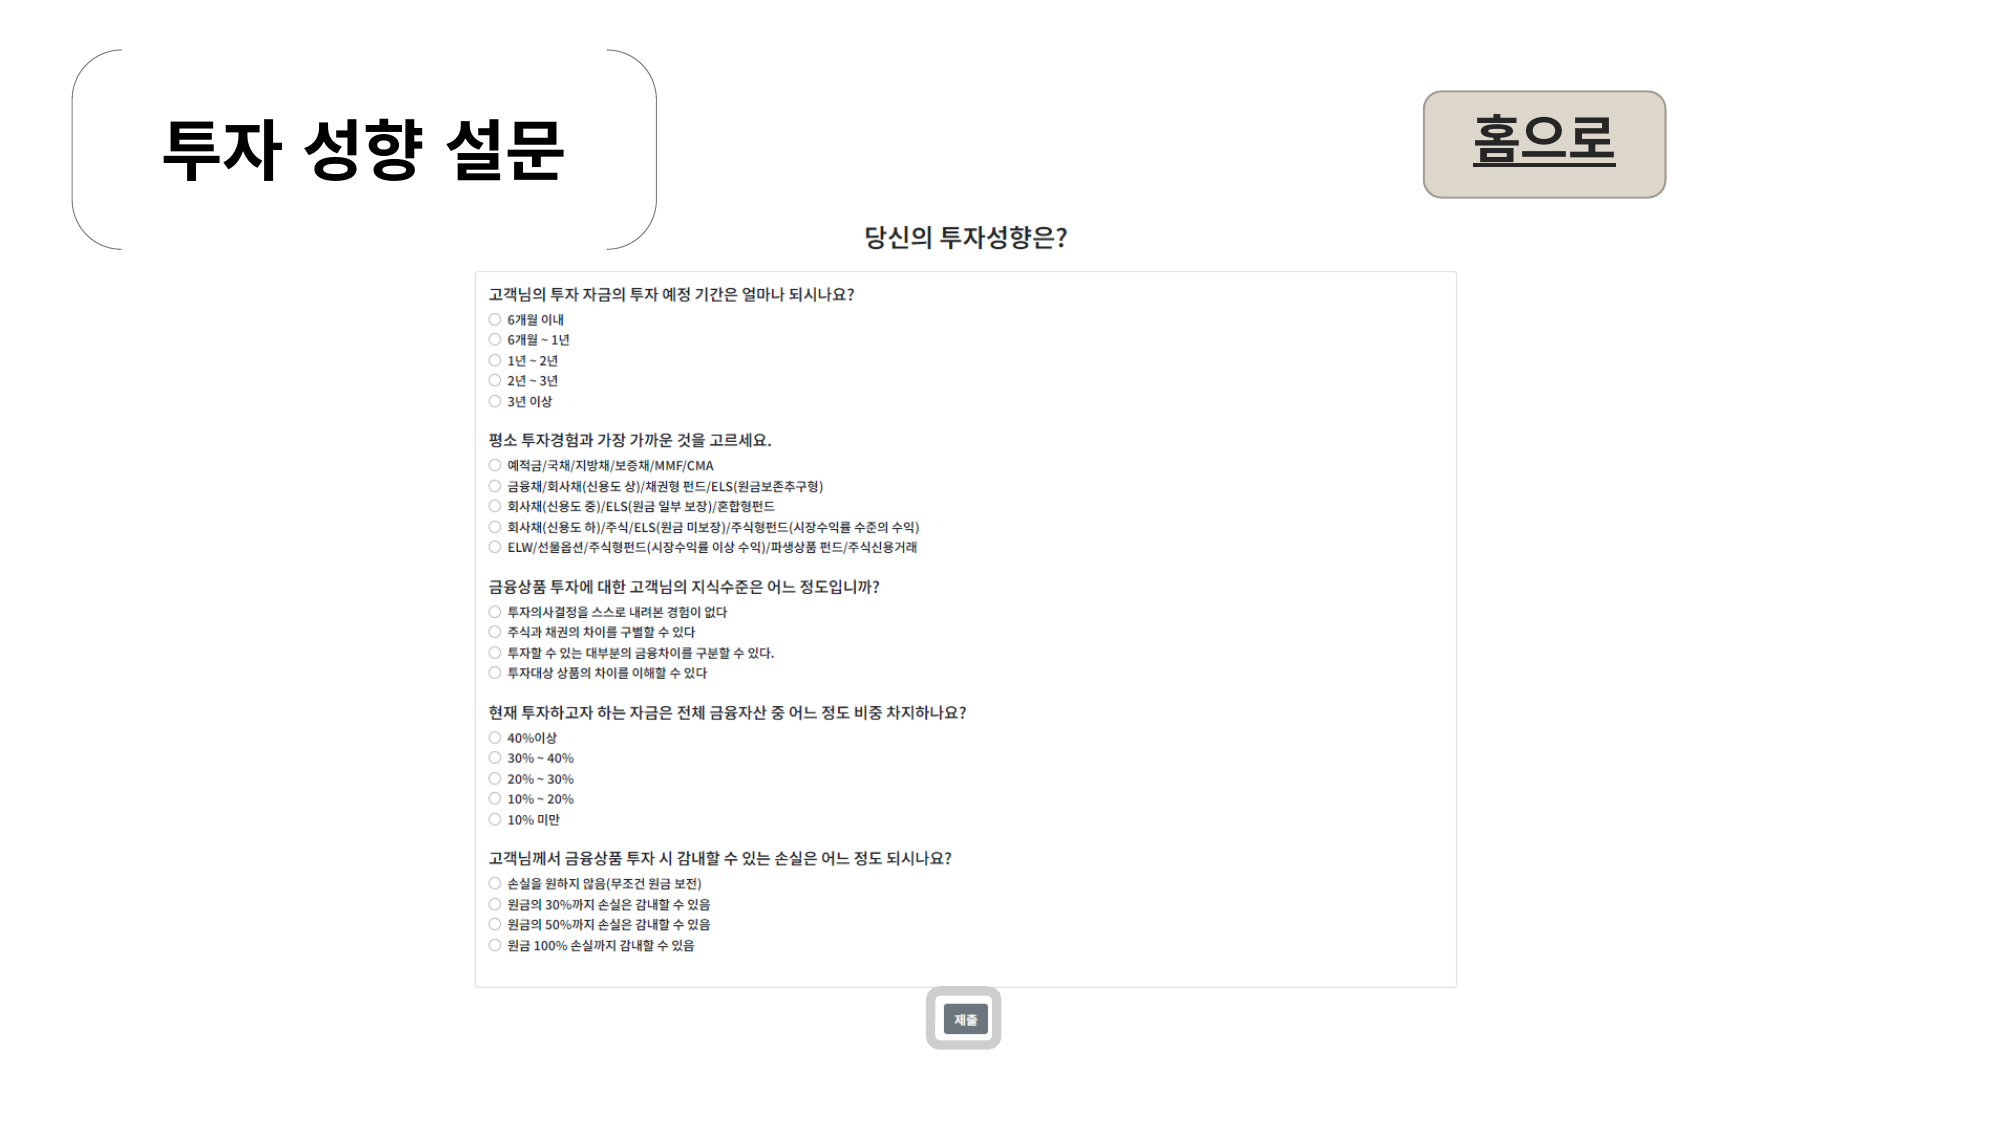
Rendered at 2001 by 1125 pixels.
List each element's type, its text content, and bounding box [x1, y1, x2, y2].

picture [455, 202, 1477, 1053]
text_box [72, 49, 657, 250]
text_box 홈으로 [1422, 90, 1667, 199]
